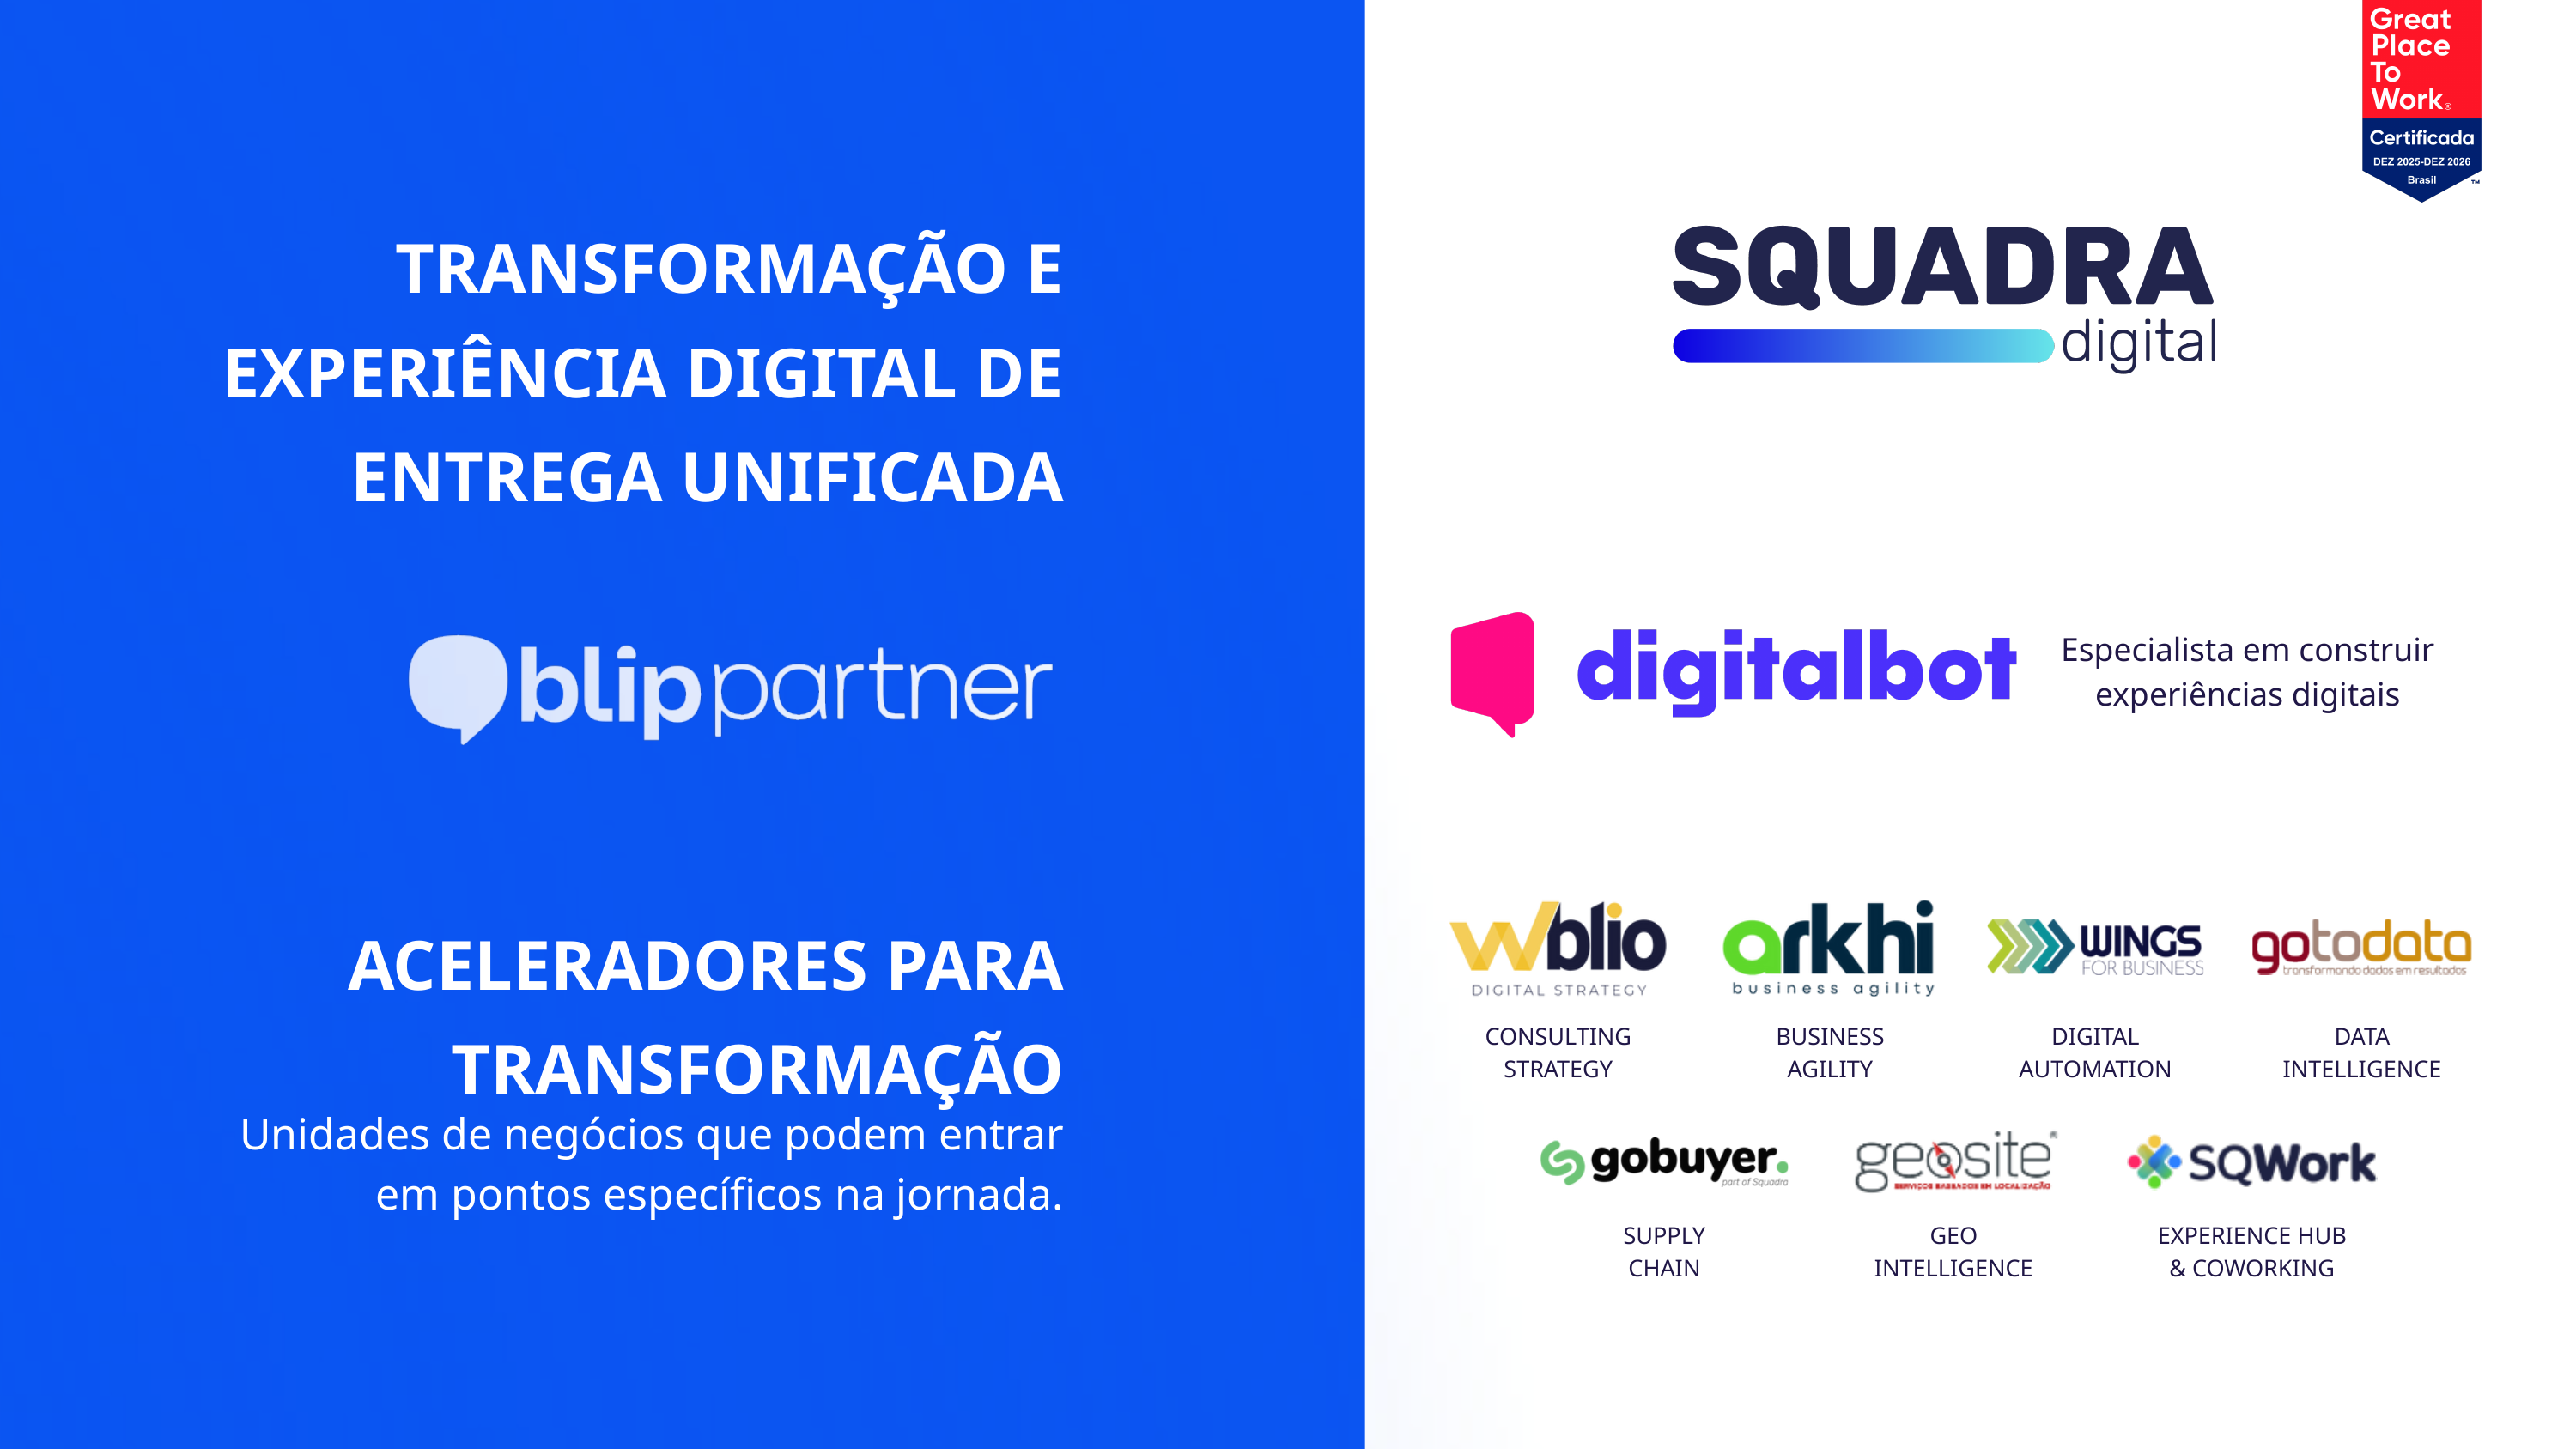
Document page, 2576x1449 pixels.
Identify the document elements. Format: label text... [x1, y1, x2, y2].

picture [2349, 0, 2494, 203]
text_box Especialista em construir experiências digitais [2048, 622, 2494, 712]
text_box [1446, 899, 2472, 1278]
picture [0, 0, 2295, 1449]
